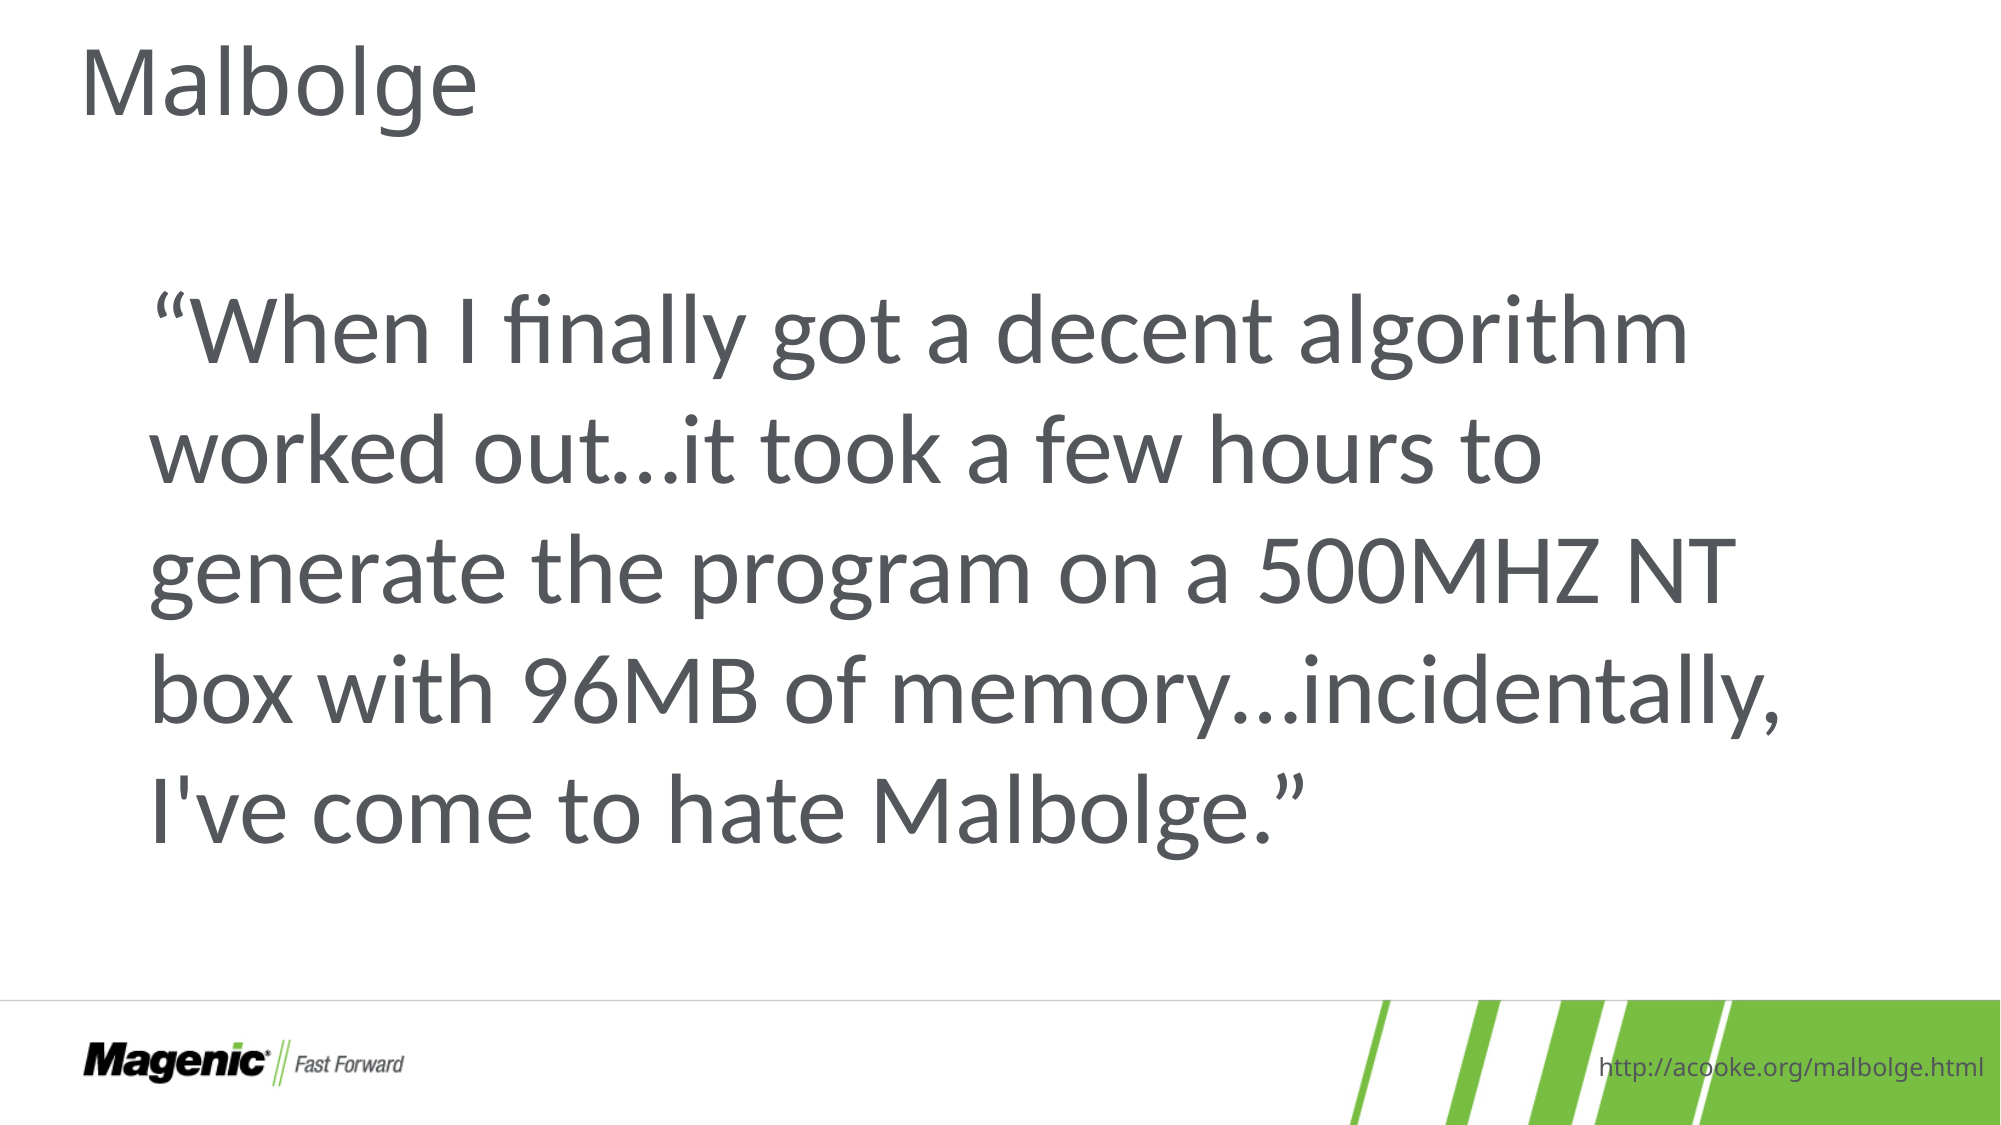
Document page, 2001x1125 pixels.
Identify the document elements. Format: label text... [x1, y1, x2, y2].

text_box http://acooke.org/malbolge.html [920, 1029, 2000, 1104]
text_box “When I finally got a decent algorithm worked out…it took a few hours to generate the program on a 500MHZ NT box with 96MB of memory…incidentally, I've come to hate Malbolge.” [133, 255, 1867, 871]
title Malbolge [63, 41, 1938, 131]
picture [0, 0, 2001, 1125]
